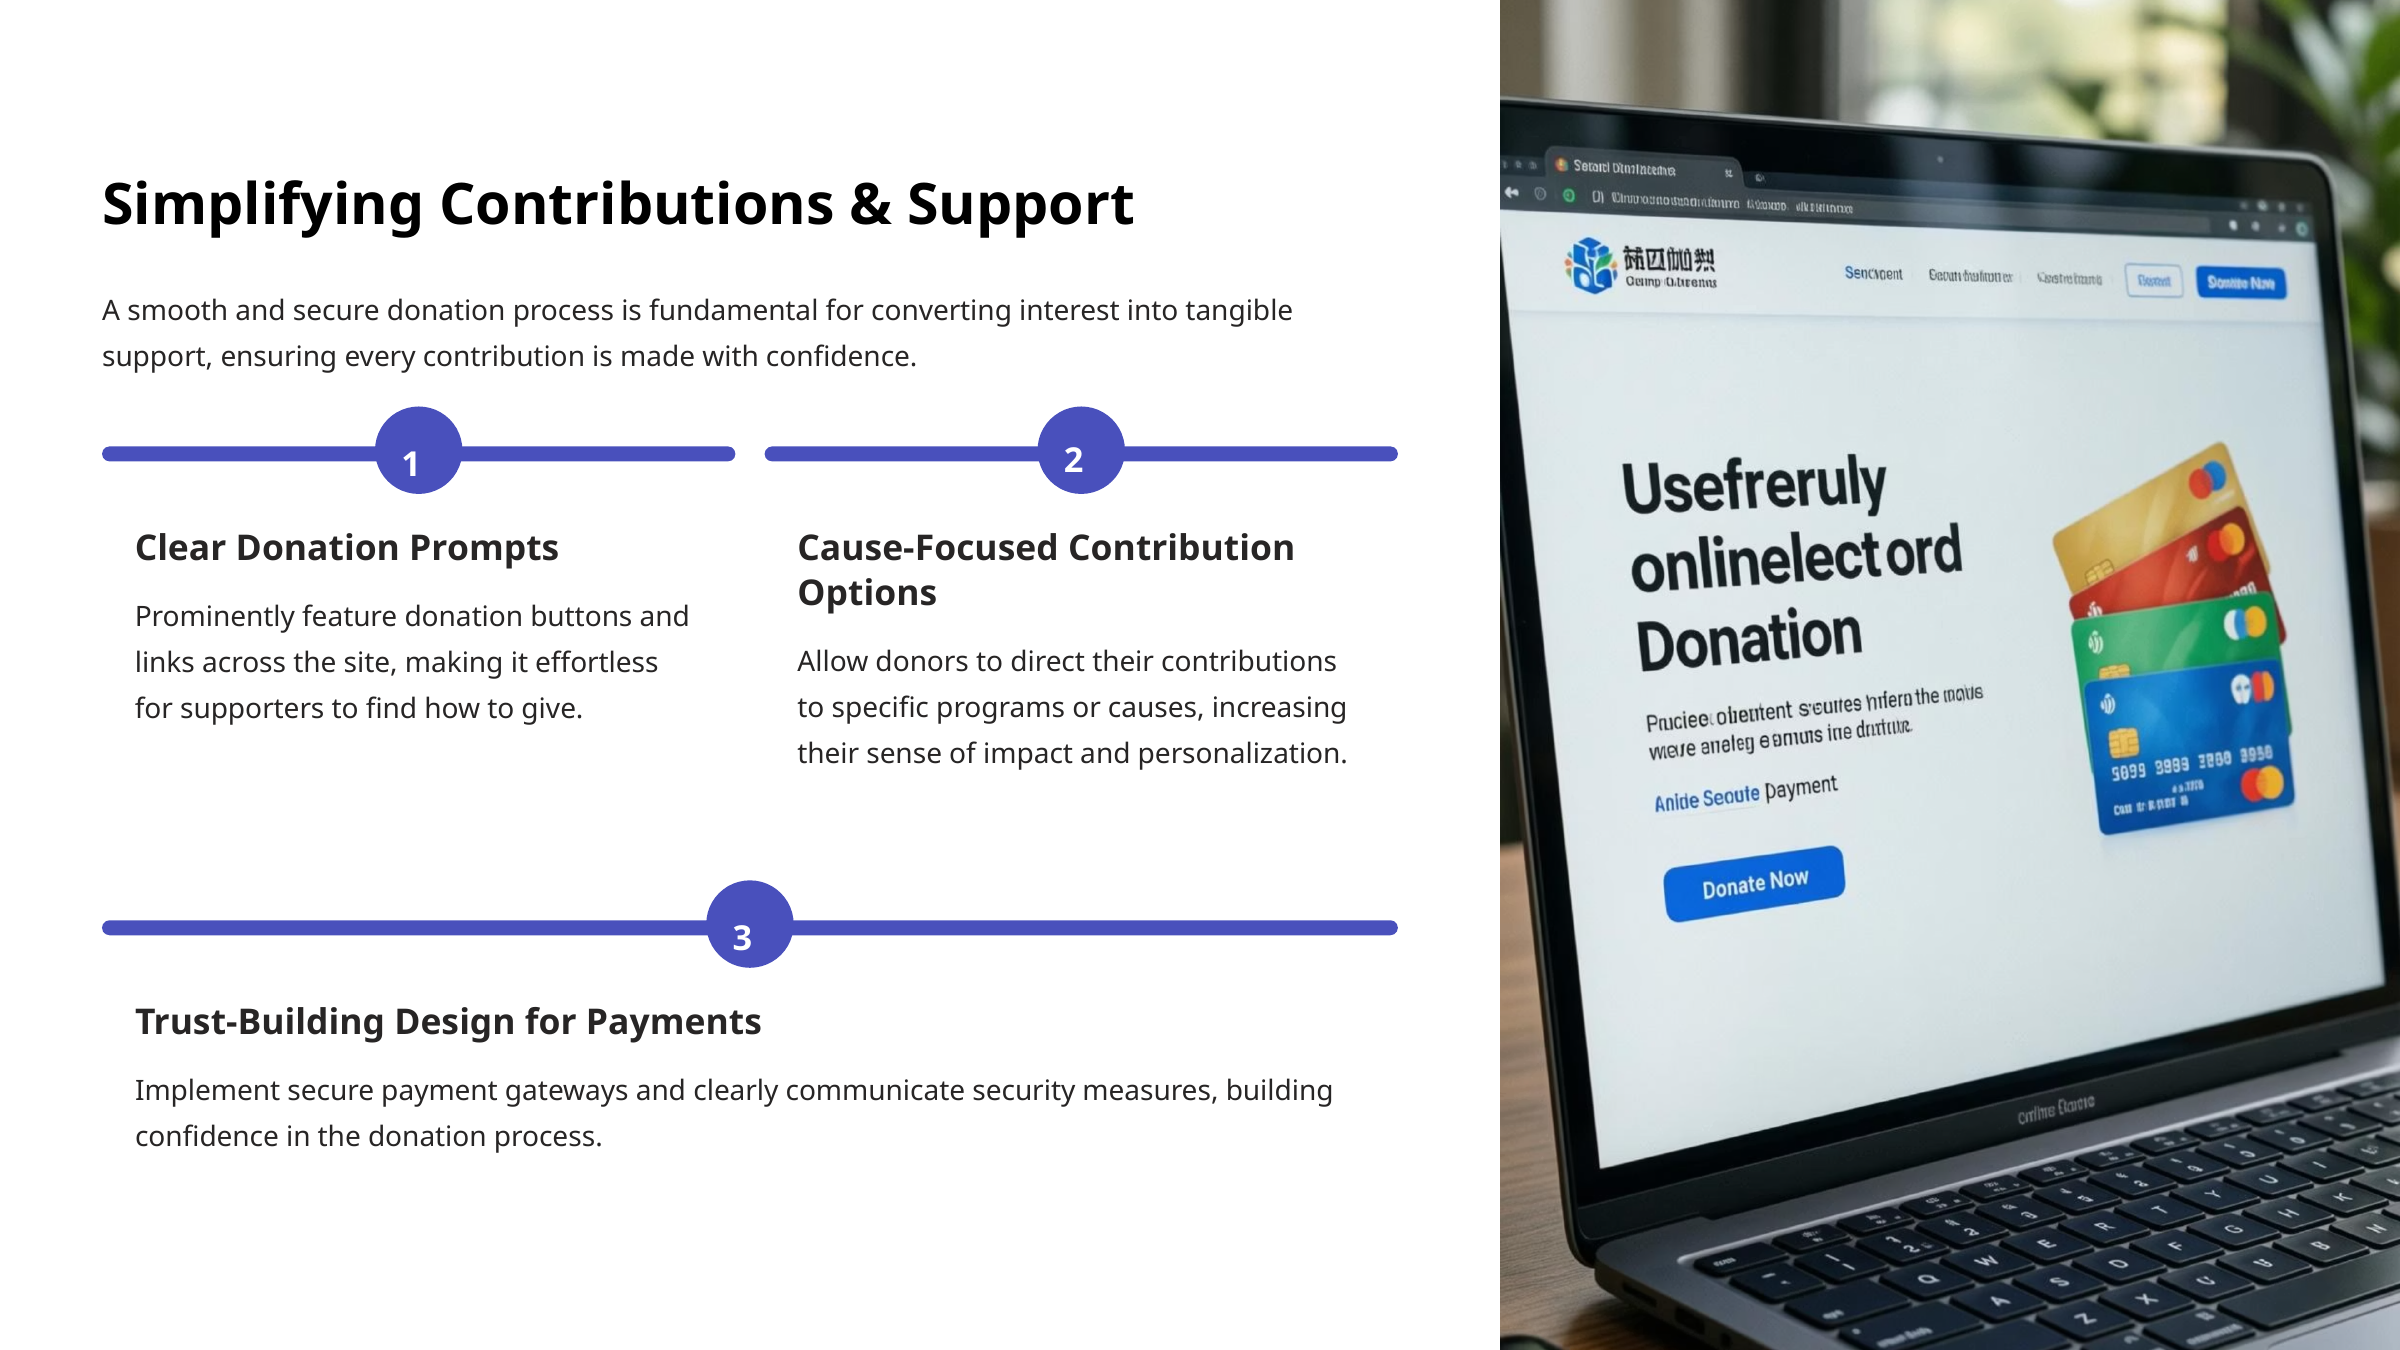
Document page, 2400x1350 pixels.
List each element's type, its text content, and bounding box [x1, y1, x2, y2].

text_box Prominently feature donation buttons and links across the site, making it effortless for supporters to find how to give. [134, 586, 703, 773]
text_box [102, 446, 376, 462]
text_box [462, 446, 736, 462]
text_box [1124, 446, 1398, 462]
text_box [101, 460, 736, 852]
text_box 1 [401, 428, 437, 473]
text_box 2 [1063, 424, 1099, 469]
text_box [101, 920, 707, 936]
text_box Trust-Building Design for Payments [134, 996, 768, 1043]
text_box [764, 460, 1398, 852]
text_box Cause-Focused Contribution Options [797, 523, 1366, 615]
text_box [764, 446, 1038, 462]
text_box [706, 880, 794, 968]
text_box A smooth and secure donation process is fundamental for converting interest into tangible support, ensuring every contribution is made with confidence. [101, 280, 1398, 374]
text_box 3 [732, 902, 768, 946]
text_box Allow donors to direct their contributions to specific programs or causes, increasing their sense of impact and personalization. [797, 631, 1366, 819]
text_box [793, 920, 1398, 936]
picture [1499, 0, 2400, 1350]
text_box Implement secure payment gateways and clearly communicate security measures, building confidence in the donation process. [134, 1059, 1365, 1154]
text_box Simplifying Contributions & Support [102, 163, 1127, 237]
text_box [101, 933, 1398, 1187]
text_box [375, 406, 463, 494]
text_box Clear Donation Prompts [134, 523, 558, 569]
text_box [1037, 406, 1126, 494]
